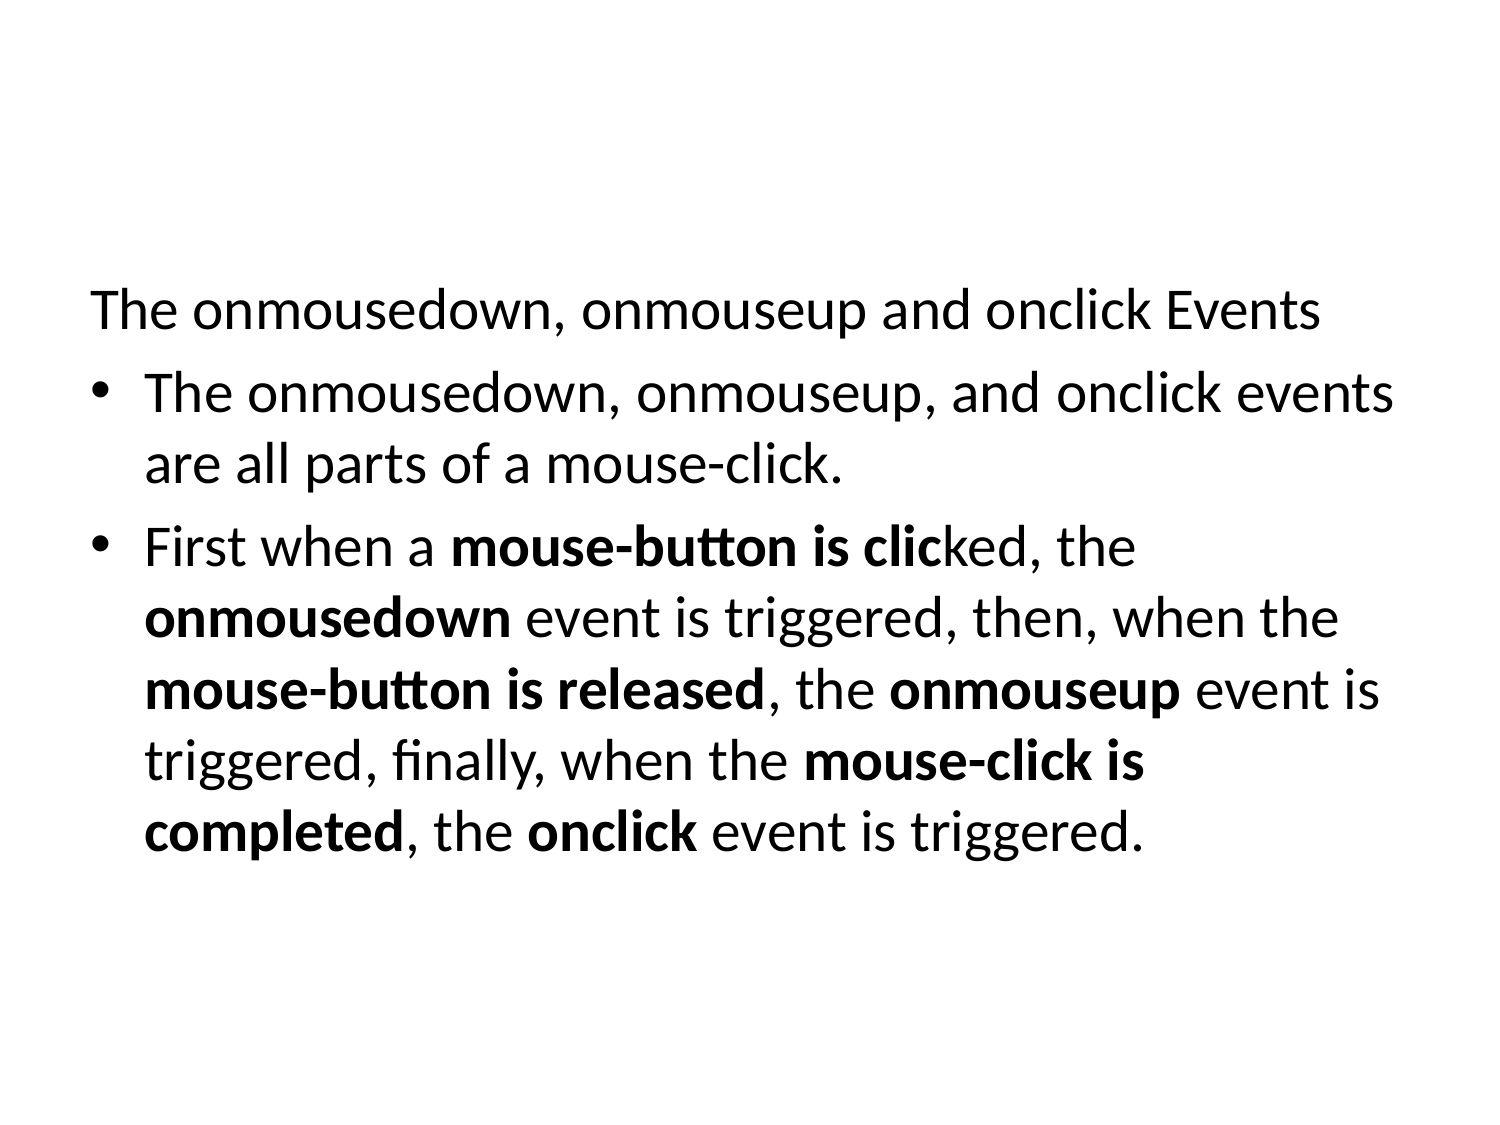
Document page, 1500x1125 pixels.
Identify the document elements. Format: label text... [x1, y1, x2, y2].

list The onmousedown, onmouseup and onclick Events The onmousedown, onmouseup, and onclick events are all parts of a mouse-click. First when a mouse-button is clicked, the onmousedown event is triggered, then, when the mouse-button is released, the onmouseup event is triggered, finally, when the mouse-click is completed, the onclick event is triggered. [75, 262, 1425, 1005]
